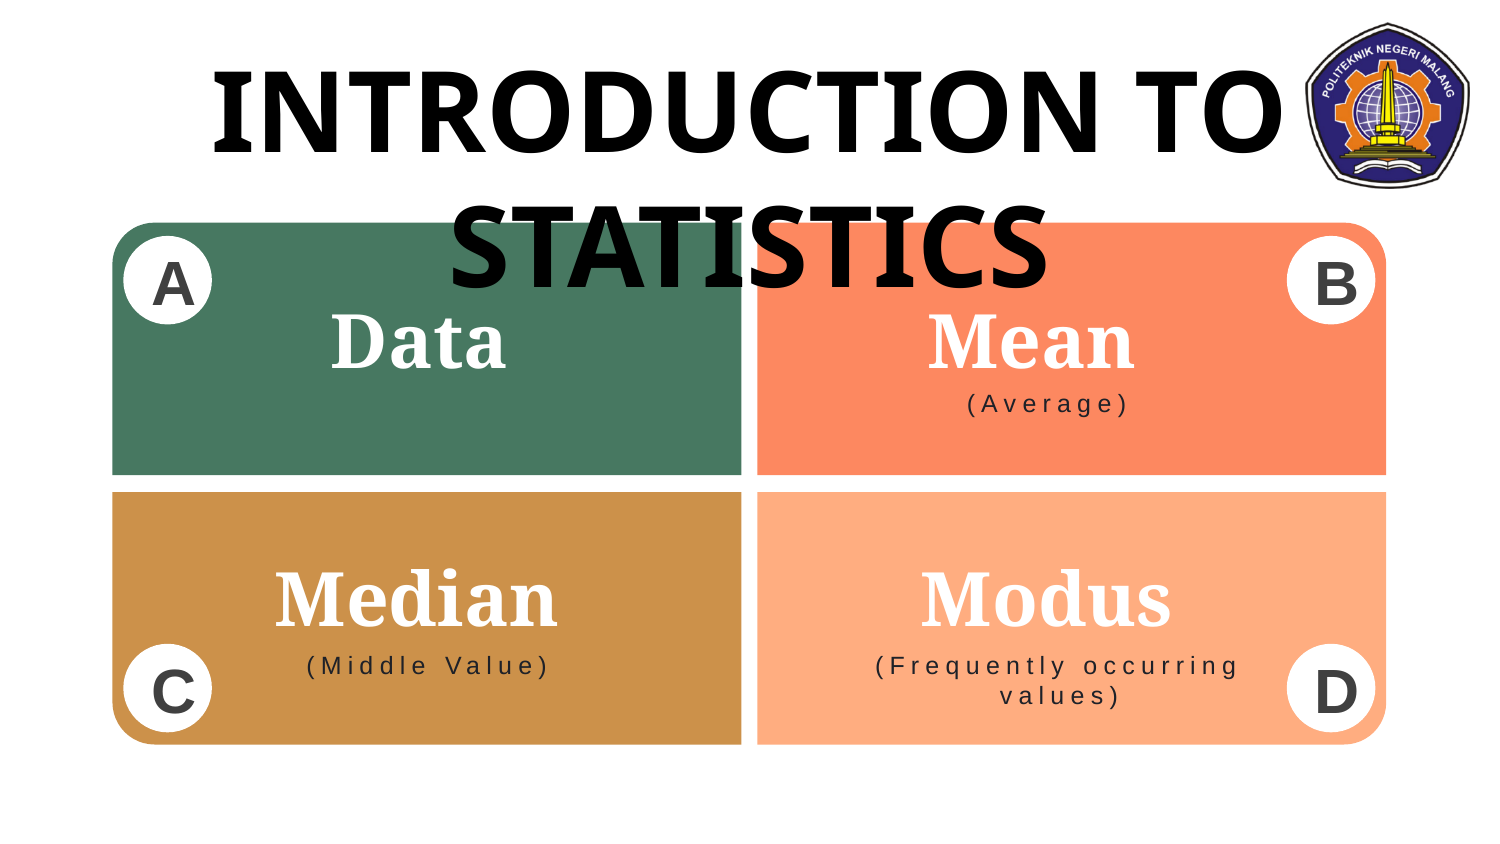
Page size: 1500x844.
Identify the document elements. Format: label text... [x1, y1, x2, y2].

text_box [112, 222, 1387, 745]
picture [1304, 22, 1470, 189]
text_box INTRODUCTION TO STATISTICS [116, 24, 1301, 119]
